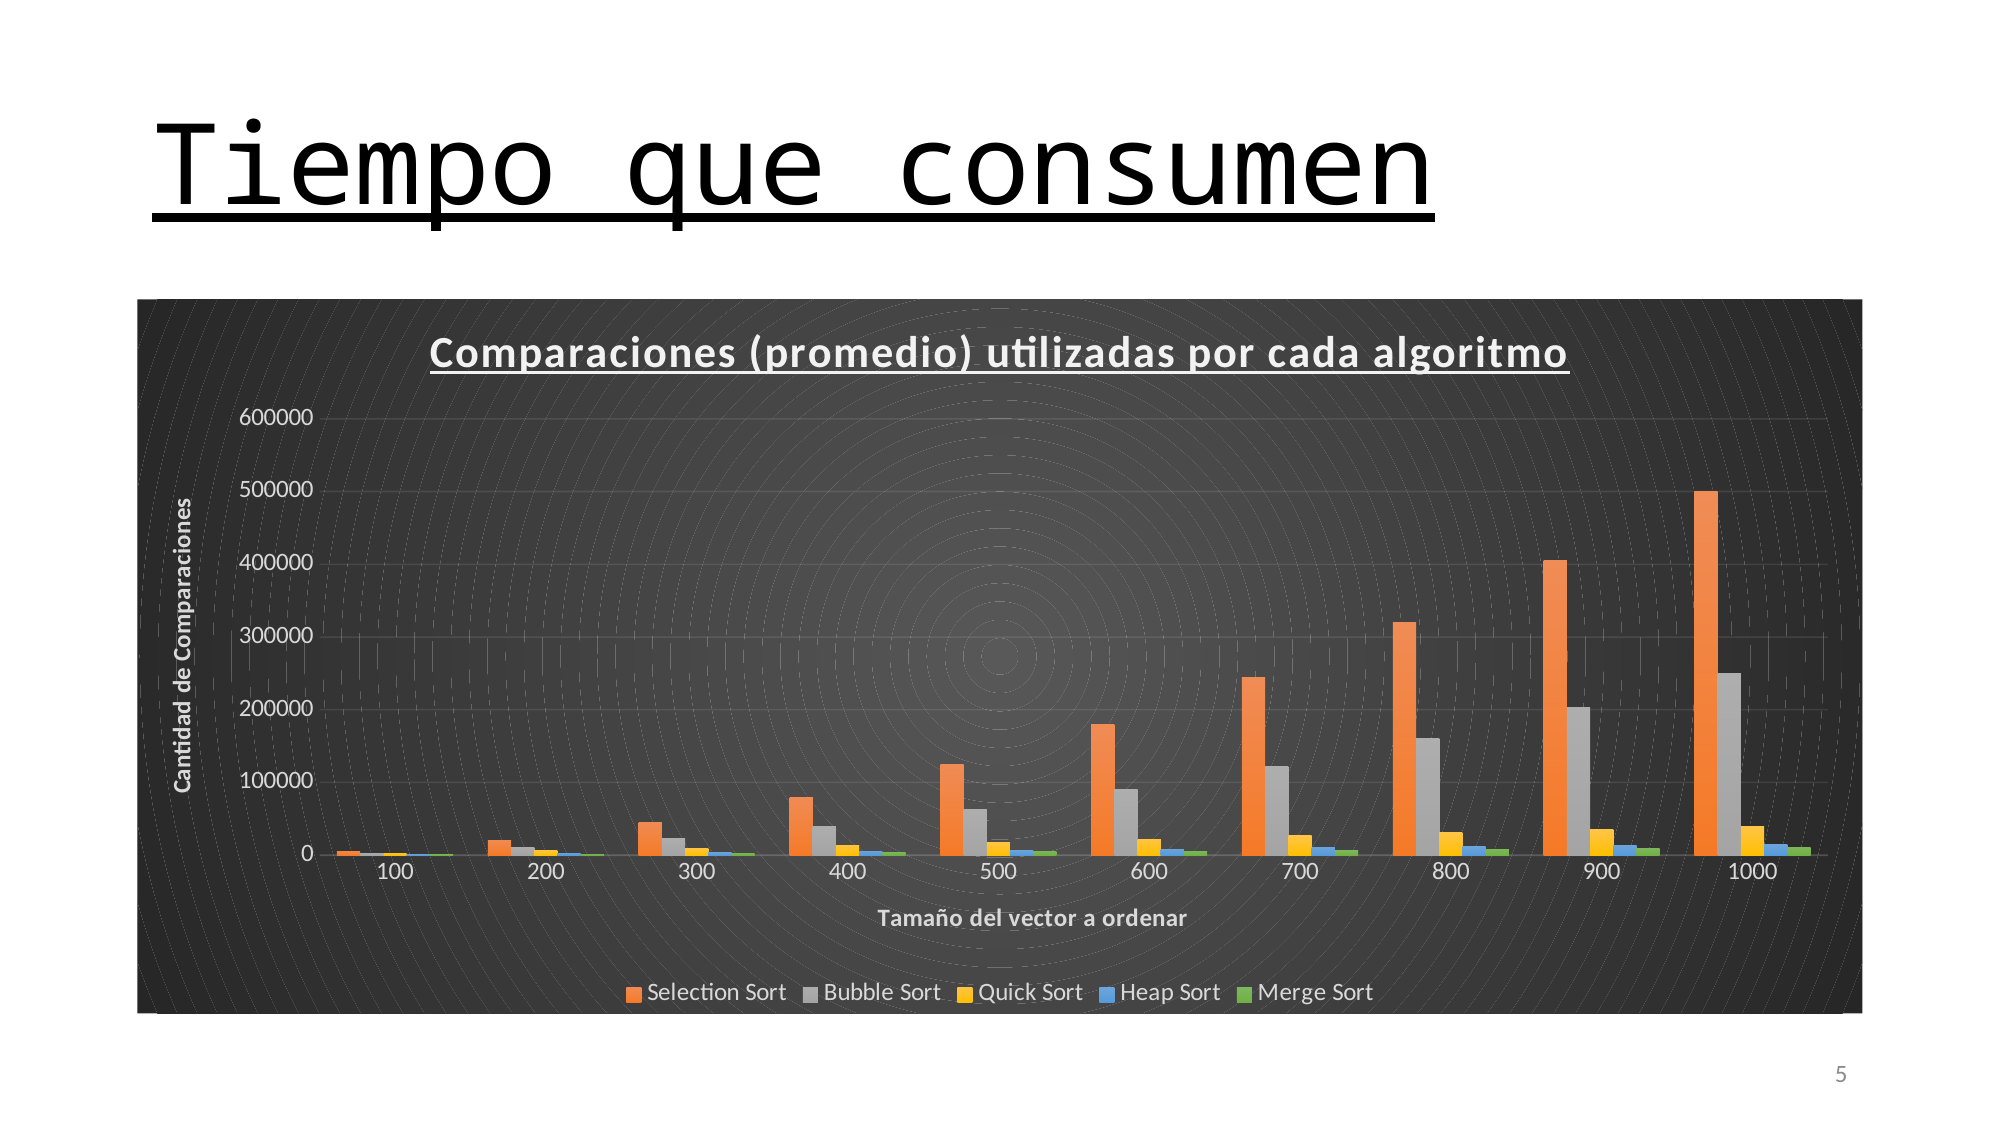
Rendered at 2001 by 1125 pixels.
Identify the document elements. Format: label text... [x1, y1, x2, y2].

chart [137, 299, 1863, 1014]
slide_number 5 [1412, 1042, 1863, 1103]
title Tiempo que consumen [137, 59, 1863, 278]
